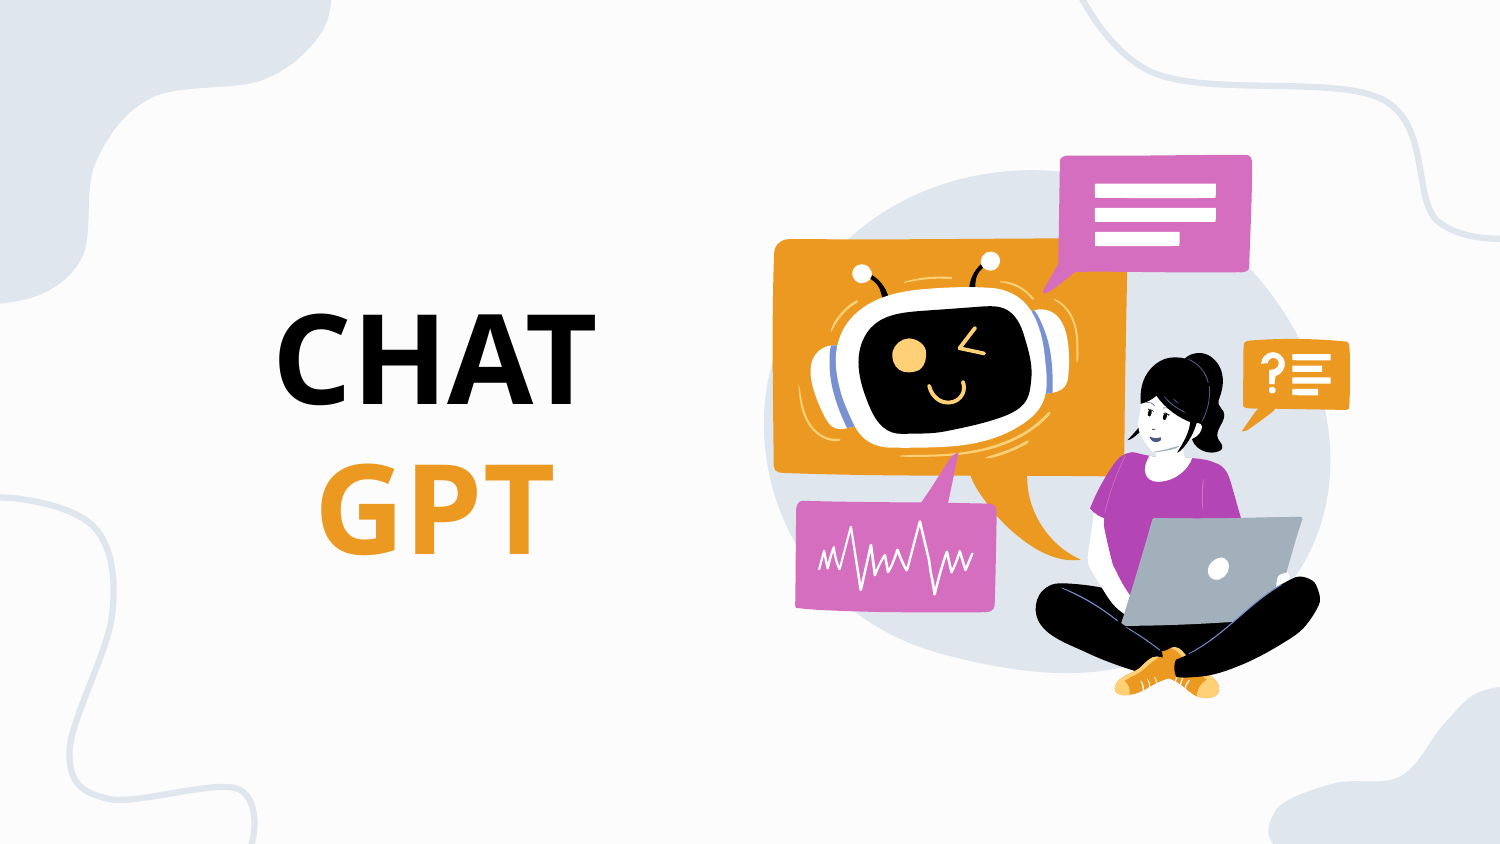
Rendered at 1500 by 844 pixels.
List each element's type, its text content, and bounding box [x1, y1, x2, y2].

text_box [757, 154, 1351, 699]
title CHAT GPT [189, 249, 682, 595]
